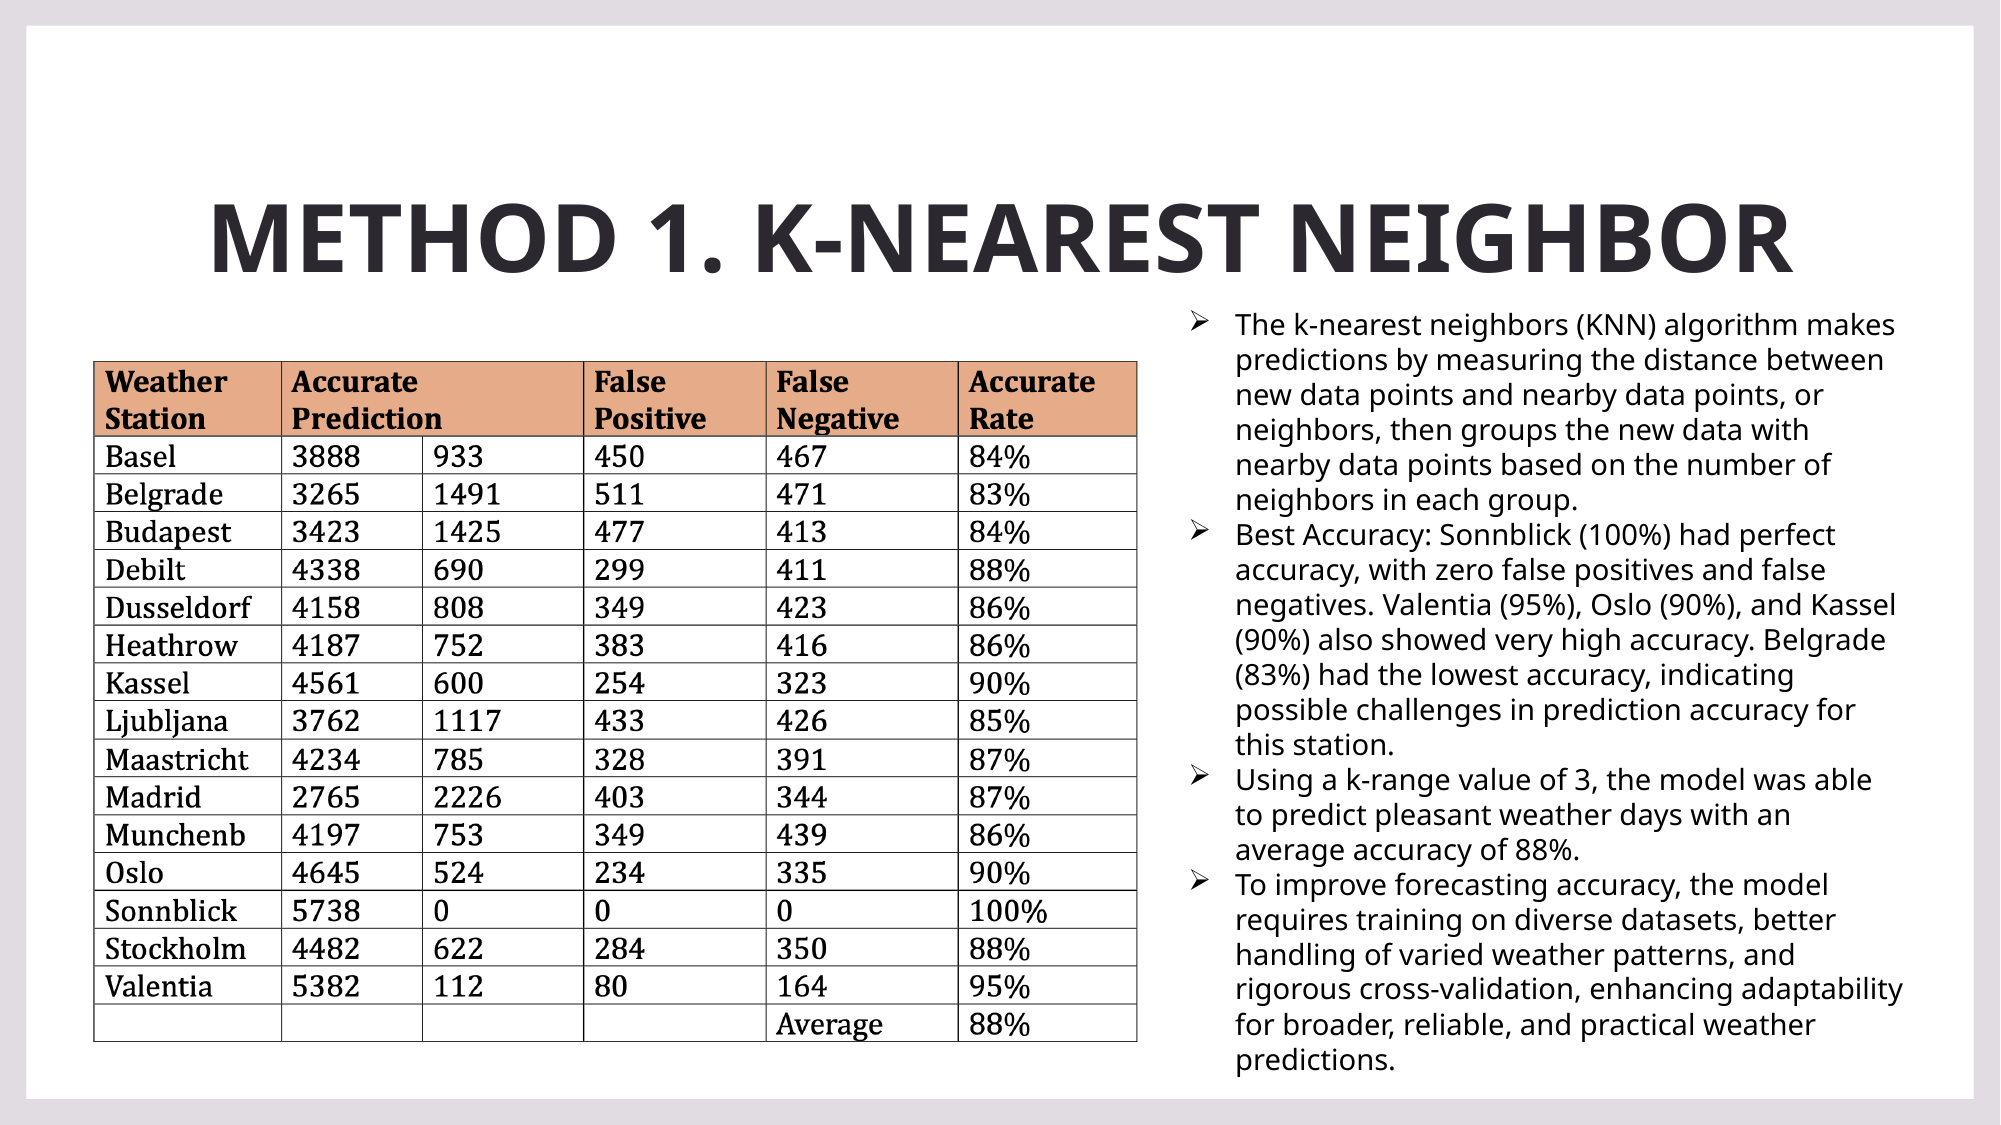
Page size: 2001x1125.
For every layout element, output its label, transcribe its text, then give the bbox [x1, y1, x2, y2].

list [79, 349, 1149, 1054]
title METHOD 1. K-NEAREST NEIGHBOR [168, 71, 1832, 300]
text_box The k-nearest neighbors (KNN) algorithm makes predictions by measuring the distance between new data points and nearby data points, or neighbors, then groups the new data with nearby data points based on the number of neighbors in each group. Best Accuracy: Sonnblick (100%) had perfect accuracy, with zero false positives and false negatives. Valentia (95%), Oslo (90%), and Kassel (90%) also showed very high accuracy. Belgrade (83%) had the lowest accuracy, indicating possible challenges in prediction accuracy for this station. Using a k-range value of 3, the model was able to predict pleasant weather days with an average accuracy of 88%. To improve forecasting accuracy, the model requires training on diverse datasets, better handling of varied weather patterns, and rigorous cross-validation, enhancing adaptability for broader, reliable, and practical weather predictions. [1173, 299, 1921, 1125]
